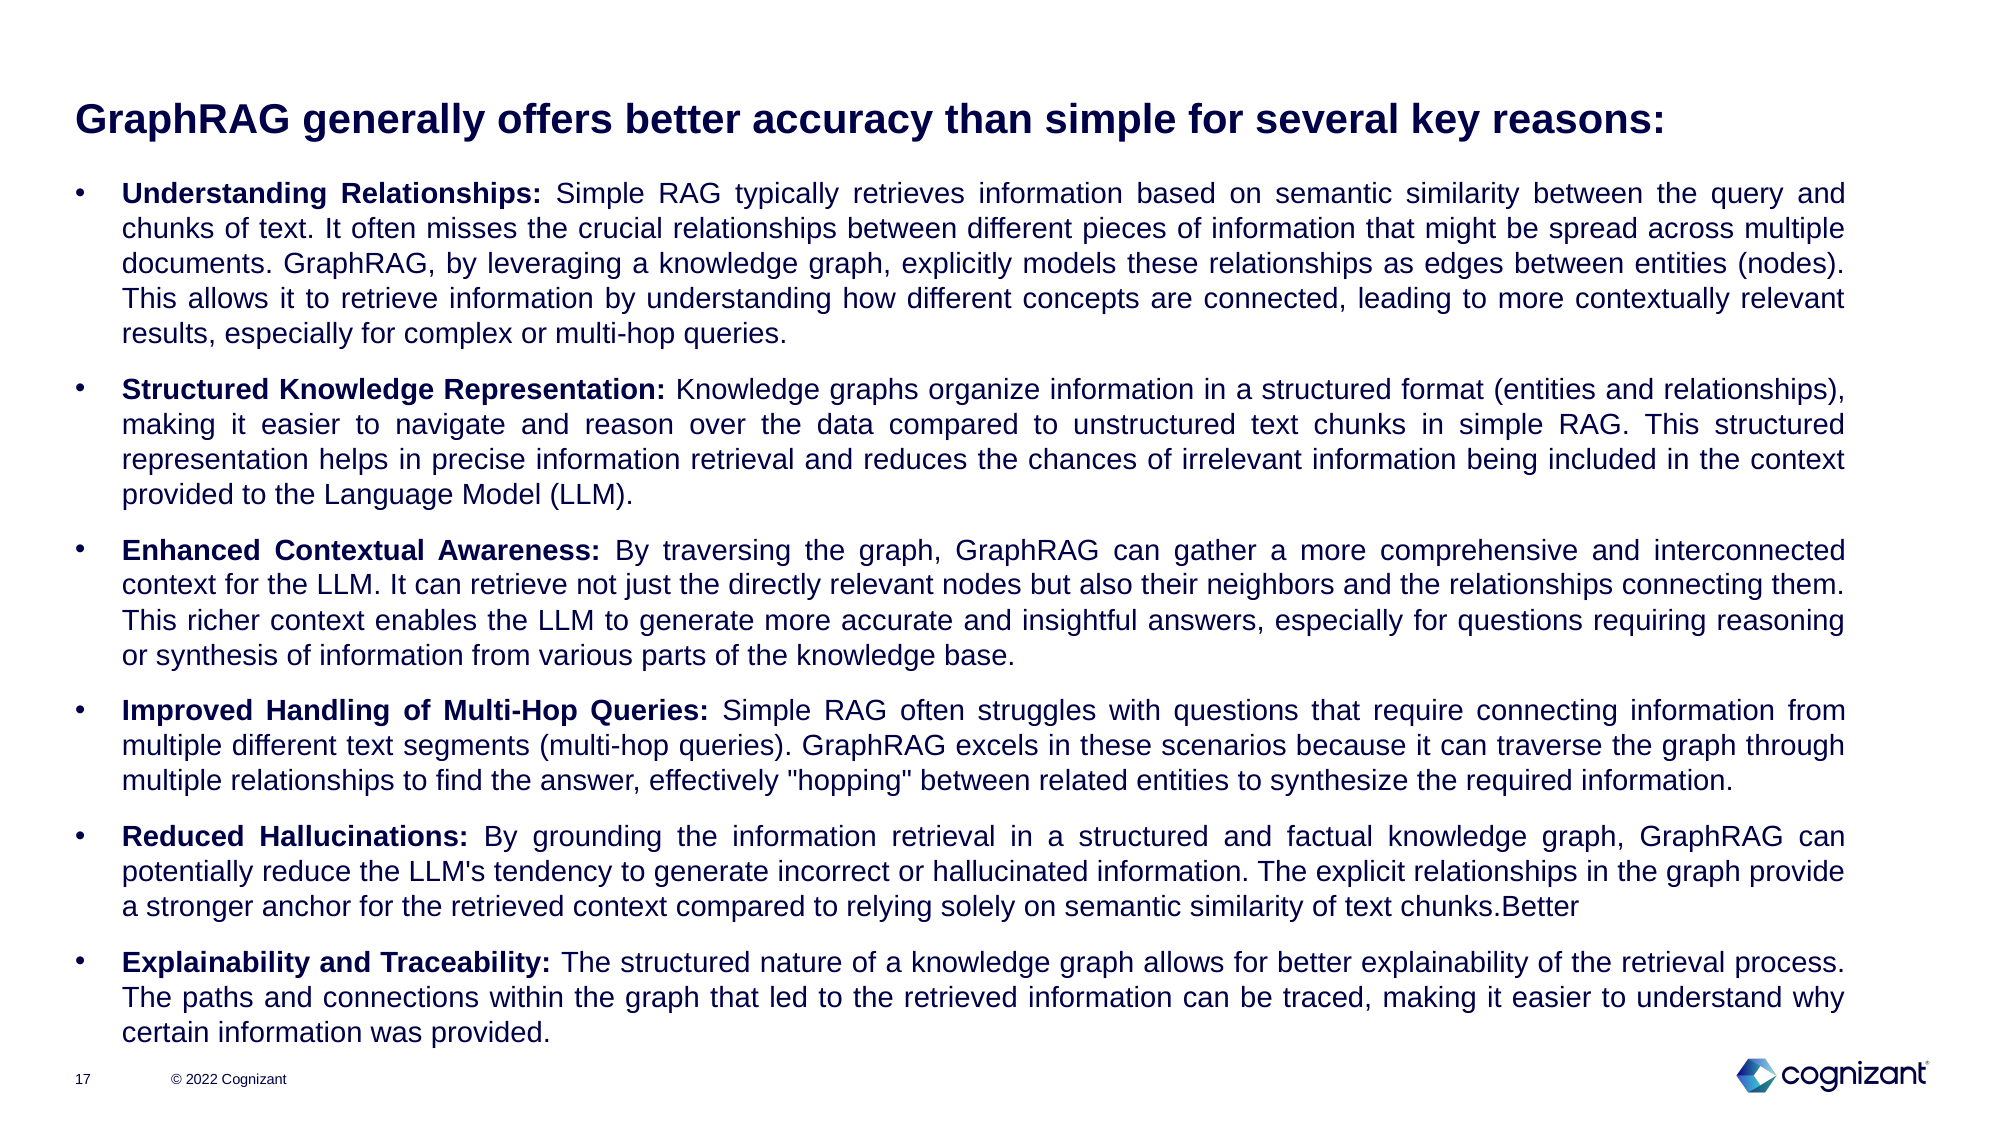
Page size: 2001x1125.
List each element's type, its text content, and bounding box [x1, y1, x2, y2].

list Understanding Relationships: Simple RAG typically retrieves information based on semantic similarity between the query and chunks of text. It often misses the crucial relationships between different pieces of information that might be spread across multiple documents. GraphRAG, by leveraging a knowledge graph, explicitly models these relationships as edges between entities (nodes). This allows it to retrieve information by understanding how different concepts are connected, leading to more contextually relevant results, especially for complex or multi-hop queries. Structured Knowledge Representation: Knowledge graphs organize information in a structured format (entities and relationships), making it easier to navigate and reason over the data compared to unstructured text chunks in simple RAG. This structured representation helps in precise information retrieval and reduces the chances of irrelevant information being included in the context provided to the Language Model (LLM). Enhanced Contextual Awareness: By traversing the graph, GraphRAG can gather a more comprehensive and interconnected context for the LLM. It can retrieve not just the directly relevant nodes but also their neighbors and the relationships connecting them. This richer context enables the LLM to generate more accurate and insightful answers, especially for questions requiring reasoning or synthesis of information from various parts of the knowledge base. Improved Handling of Multi-Hop Queries: Simple RAG often struggles with questions that require connecting information from multiple different text segments (multi-hop queries). GraphRAG excels in these scenarios because it can traverse the graph through multiple relationships to find the answer, effectively "hopping" between related entities to synthesize the required information. Reduced Hallucinations: By grounding the information retrieval in a structured and factual knowledge graph, GraphRAG can potentially reduce the LLM's tendency to generate incorrect or hallucinated information. The explicit relationships in the graph provide a stronger anchor for the retrieved context compared to relying solely on semantic similarity of text chunks.Better Explainability and Traceability: The structured nature of a knowledge graph allows for better explainability of the retrieval process. The paths and connections within the graph that led to the retrieved information can be traced, making it easier to understand why certain information was provided. [75, 175, 1848, 863]
slide_number 17 [75, 1056, 133, 1088]
footer © 2022 Cognizant [171, 1056, 368, 1088]
picture [1719, 1042, 1943, 1109]
title GraphRAG generally offers better accuracy than simple for several key reasons: [75, 91, 1968, 175]
